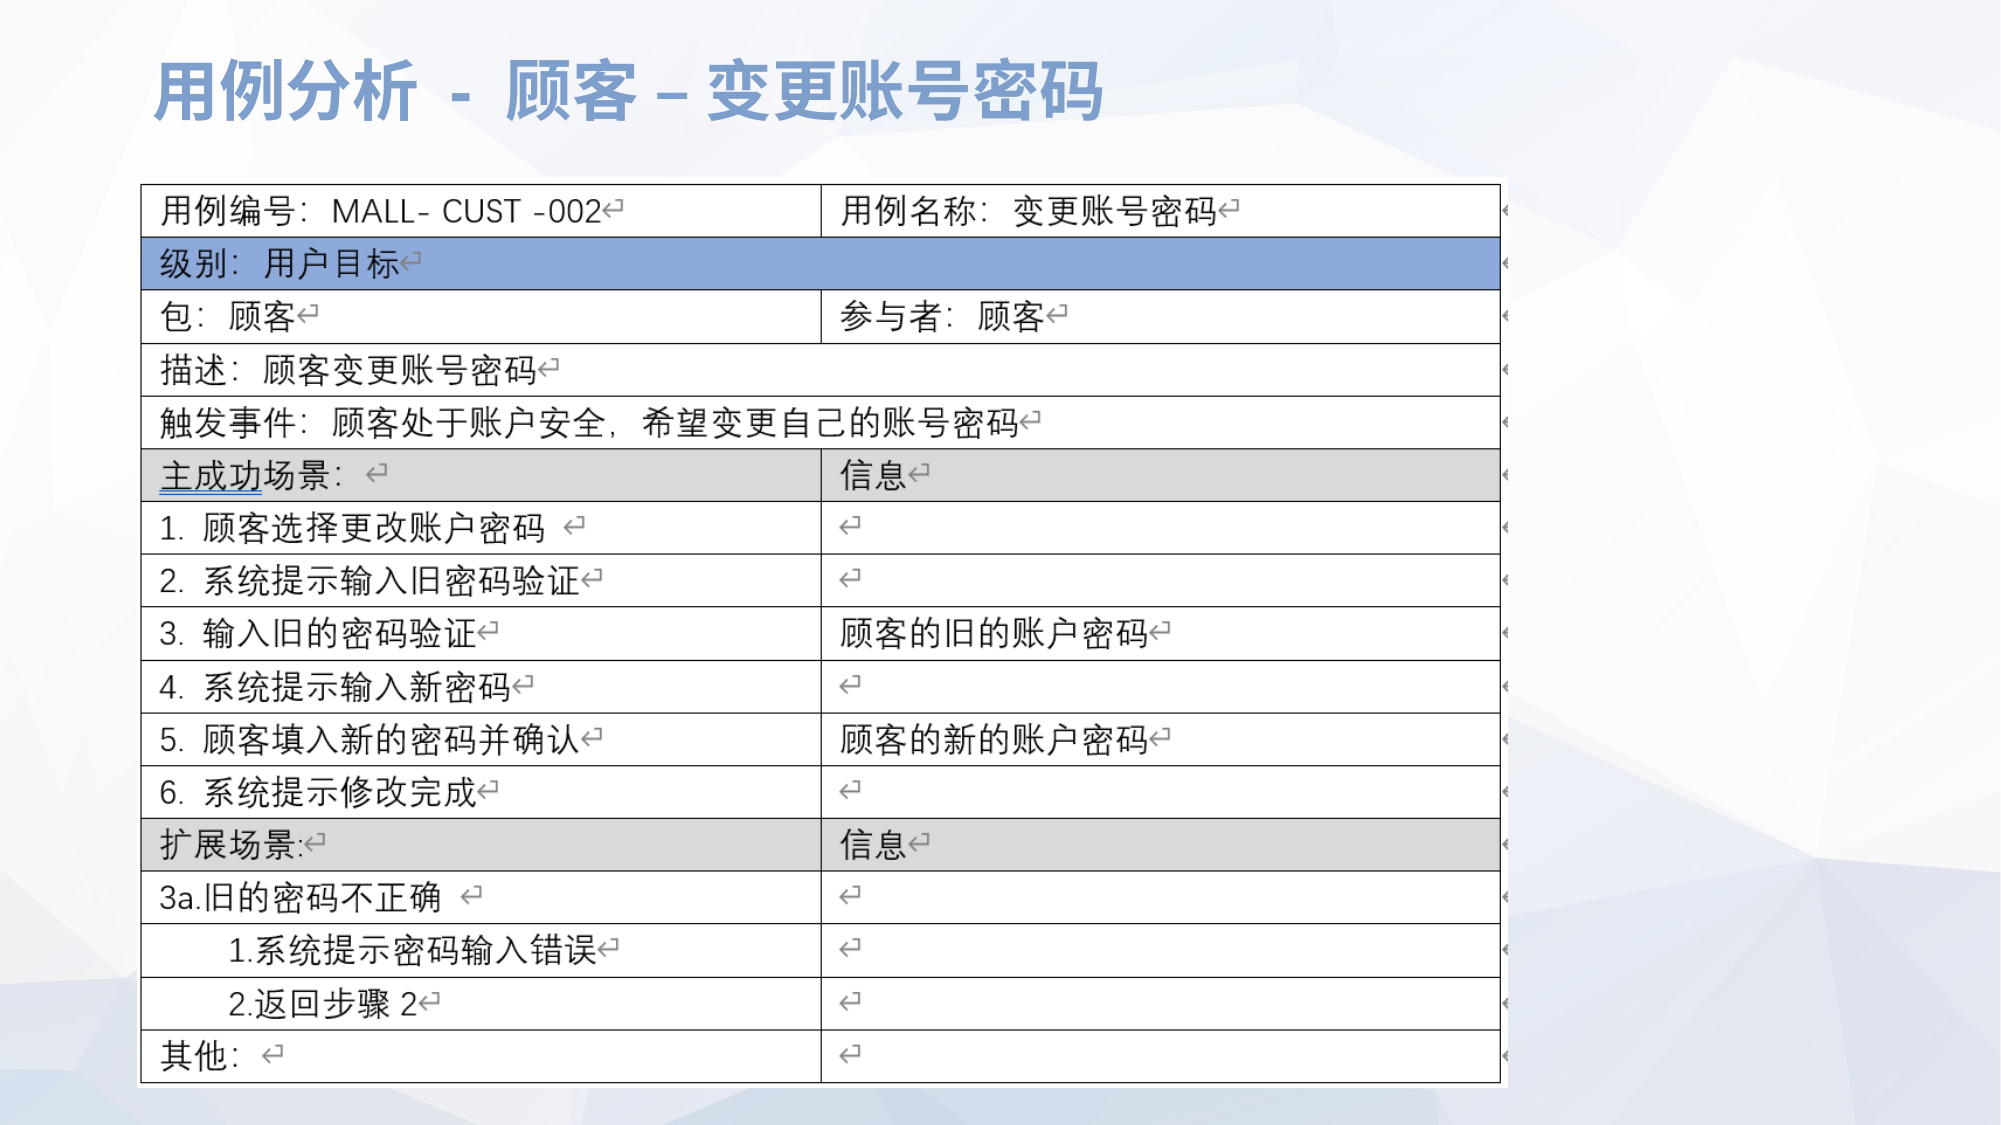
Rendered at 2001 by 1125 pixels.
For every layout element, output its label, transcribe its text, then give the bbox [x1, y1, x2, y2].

title 用例分析 - 顾客 – 变更账号密码 [137, 49, 1863, 138]
picture [137, 177, 1508, 1088]
